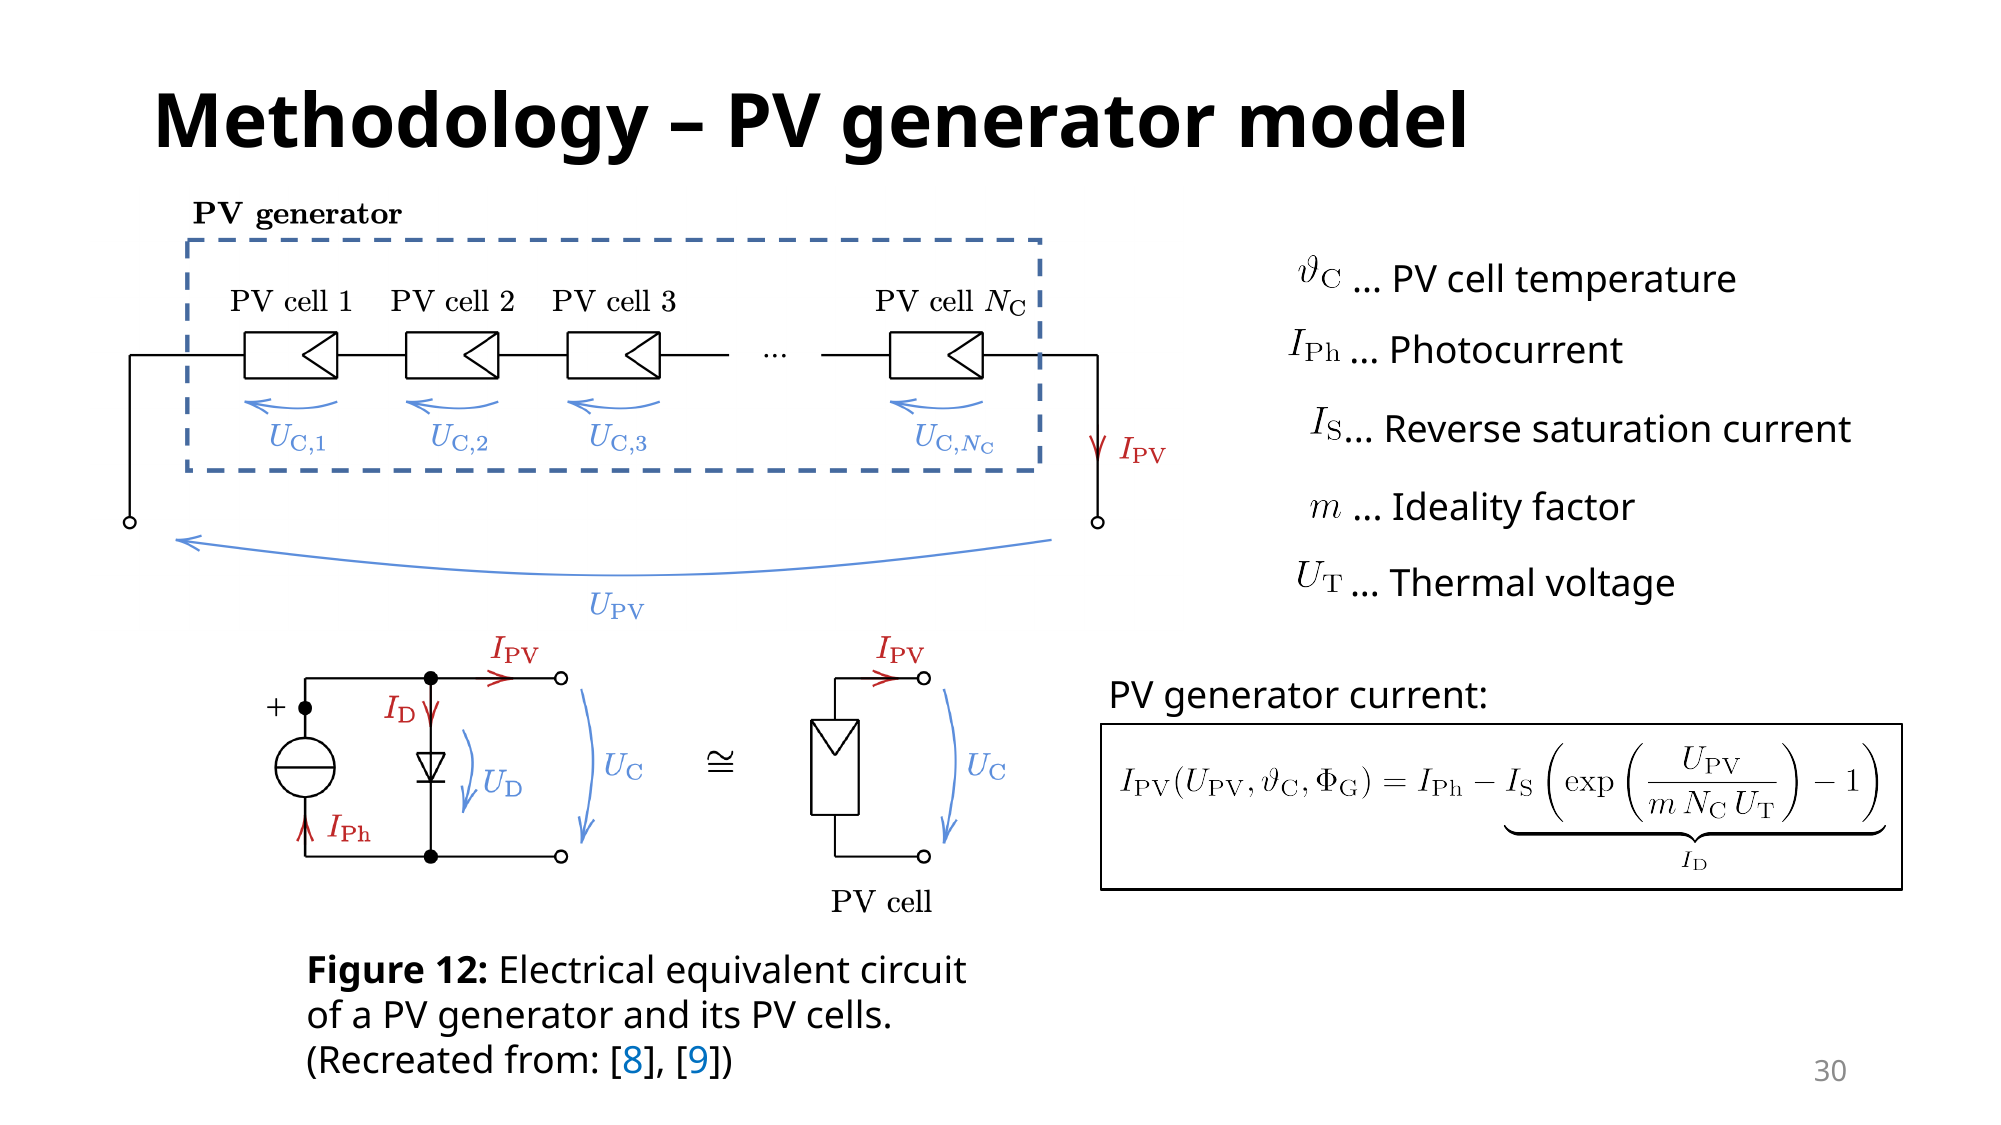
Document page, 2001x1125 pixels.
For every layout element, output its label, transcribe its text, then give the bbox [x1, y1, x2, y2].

text_box ... PV cell temperature [1337, 247, 1753, 308]
text_box PV generator current: [1093, 663, 1504, 723]
picture [1298, 255, 1340, 289]
picture [1120, 743, 1886, 870]
picture [89, 185, 1184, 925]
text_box ... Photocurrent [1334, 319, 1639, 379]
picture [1298, 561, 1342, 592]
picture [1310, 500, 1341, 518]
picture [1310, 407, 1341, 440]
text_box Figure 12: Electrical equivalent circuit of a PV generator and its PV cells. (Recreated from: [8], [9]) [291, 938, 982, 1089]
title Methodology – PV generator model [137, 59, 1863, 187]
picture [1288, 329, 1340, 361]
text_box ... Thermal voltage [1335, 552, 1692, 612]
slide_number 30 [1412, 1042, 1863, 1103]
text_box ... Reverse saturation current [1328, 397, 1867, 457]
text_box ... Ideality factor [1337, 475, 1651, 536]
